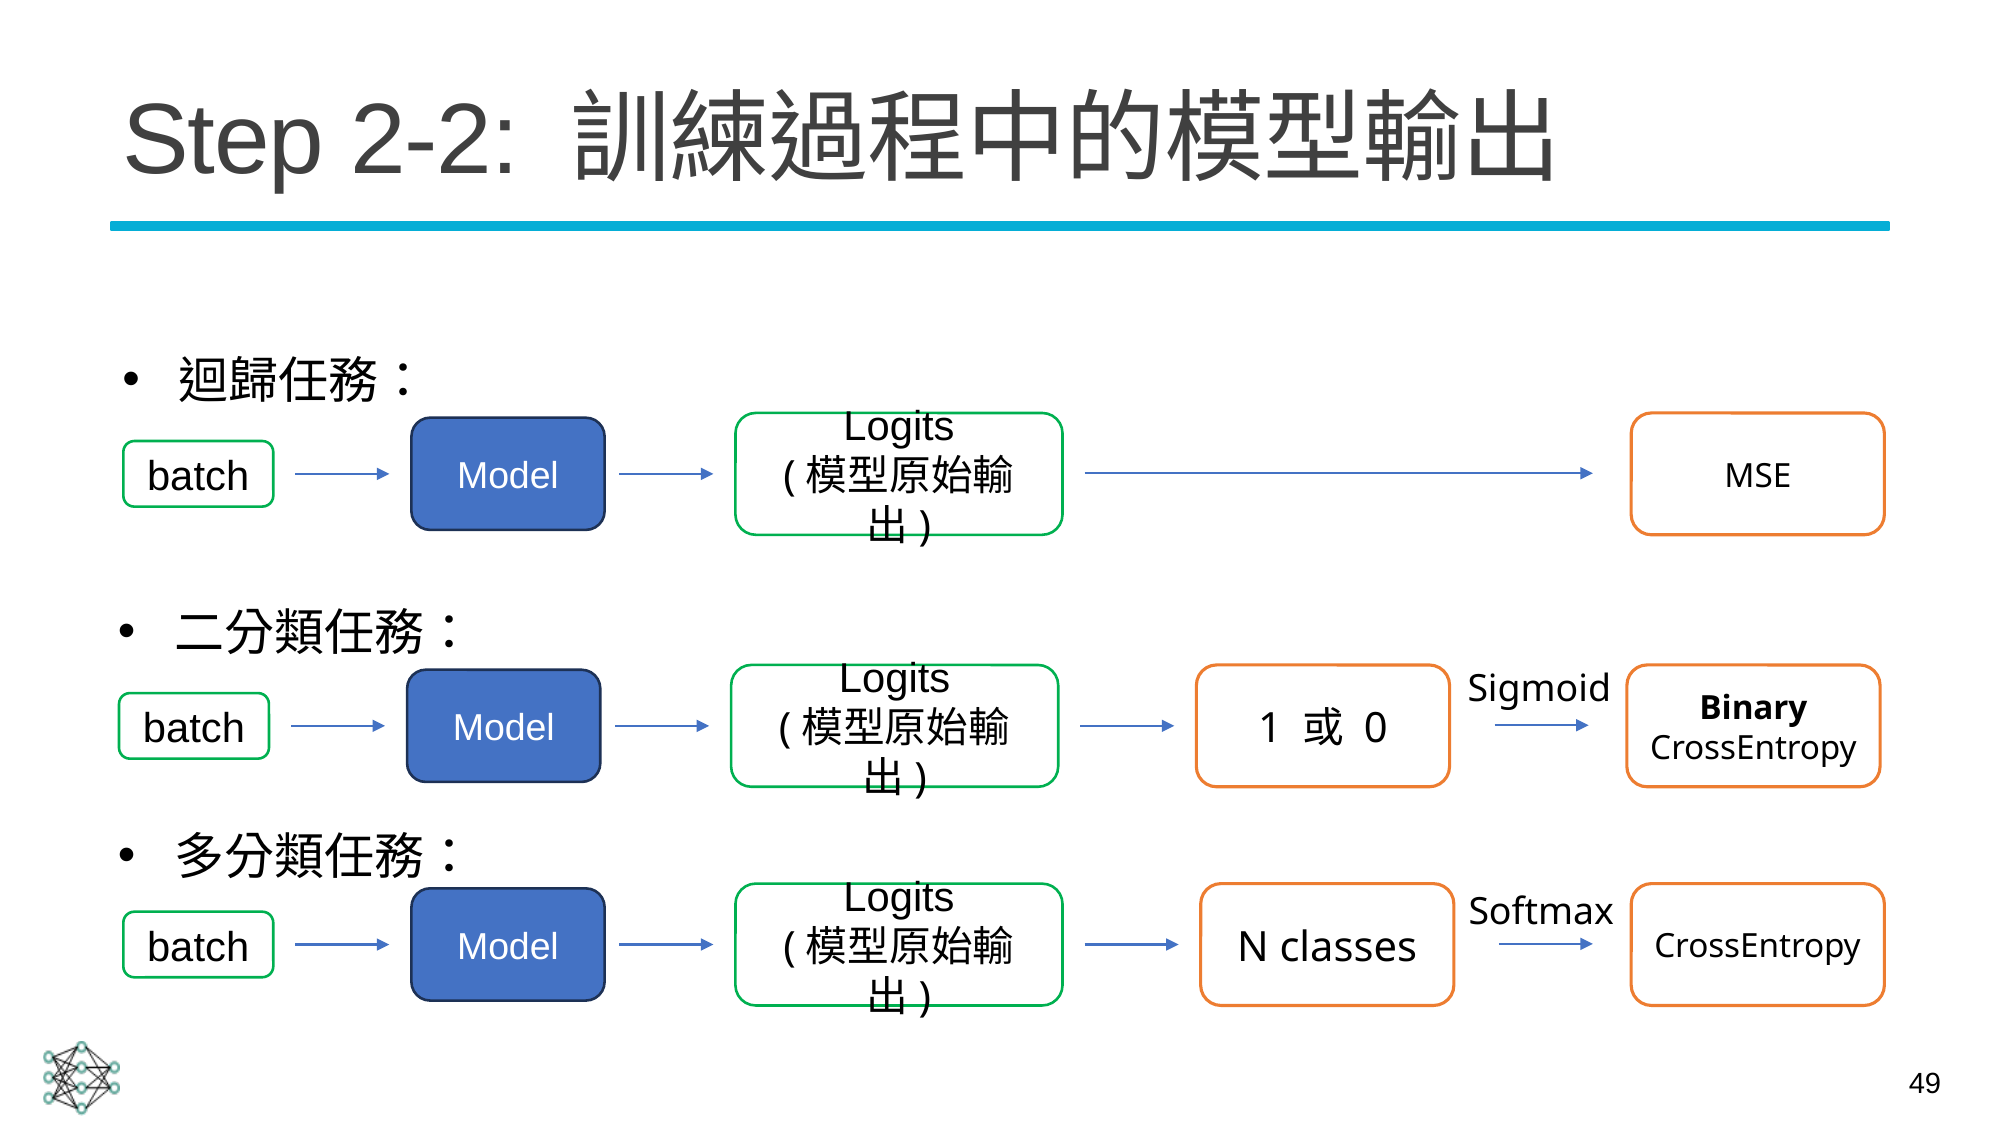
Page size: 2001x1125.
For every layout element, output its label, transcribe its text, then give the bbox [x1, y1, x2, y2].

text_box Sigmoid [1444, 634, 1635, 717]
text_box 1 或 0 [1195, 663, 1451, 789]
text_box batch [122, 910, 275, 979]
text_box Model [410, 887, 606, 1002]
text_box N classes [1199, 882, 1456, 1007]
text_box 迴歸任務： [107, 310, 1899, 416]
picture [43, 1041, 120, 1116]
text_box CrossEntropy [1629, 882, 1886, 1007]
text_box Logits (模型原始輸出) [734, 882, 1064, 1007]
text_box 多分類任務： [103, 786, 520, 892]
text_box Logits (模型原始輸出) [729, 663, 1060, 789]
text_box Softmax [1453, 857, 1644, 940]
text_box 二分類任務： [103, 562, 1895, 668]
title Step 2-2: 訓練過程中的模型輸出 [107, 58, 1899, 228]
text_box Logits (模型原始輸出) [734, 411, 1064, 537]
slide_number 49 [1740, 1052, 1957, 1113]
text_box Model [410, 416, 606, 532]
text_box batch [122, 439, 275, 508]
text_box batch [117, 691, 271, 760]
text_box Model [405, 668, 602, 784]
text_box MSE [1629, 411, 1886, 537]
text_box Binary CrossEntropy [1625, 663, 1882, 789]
